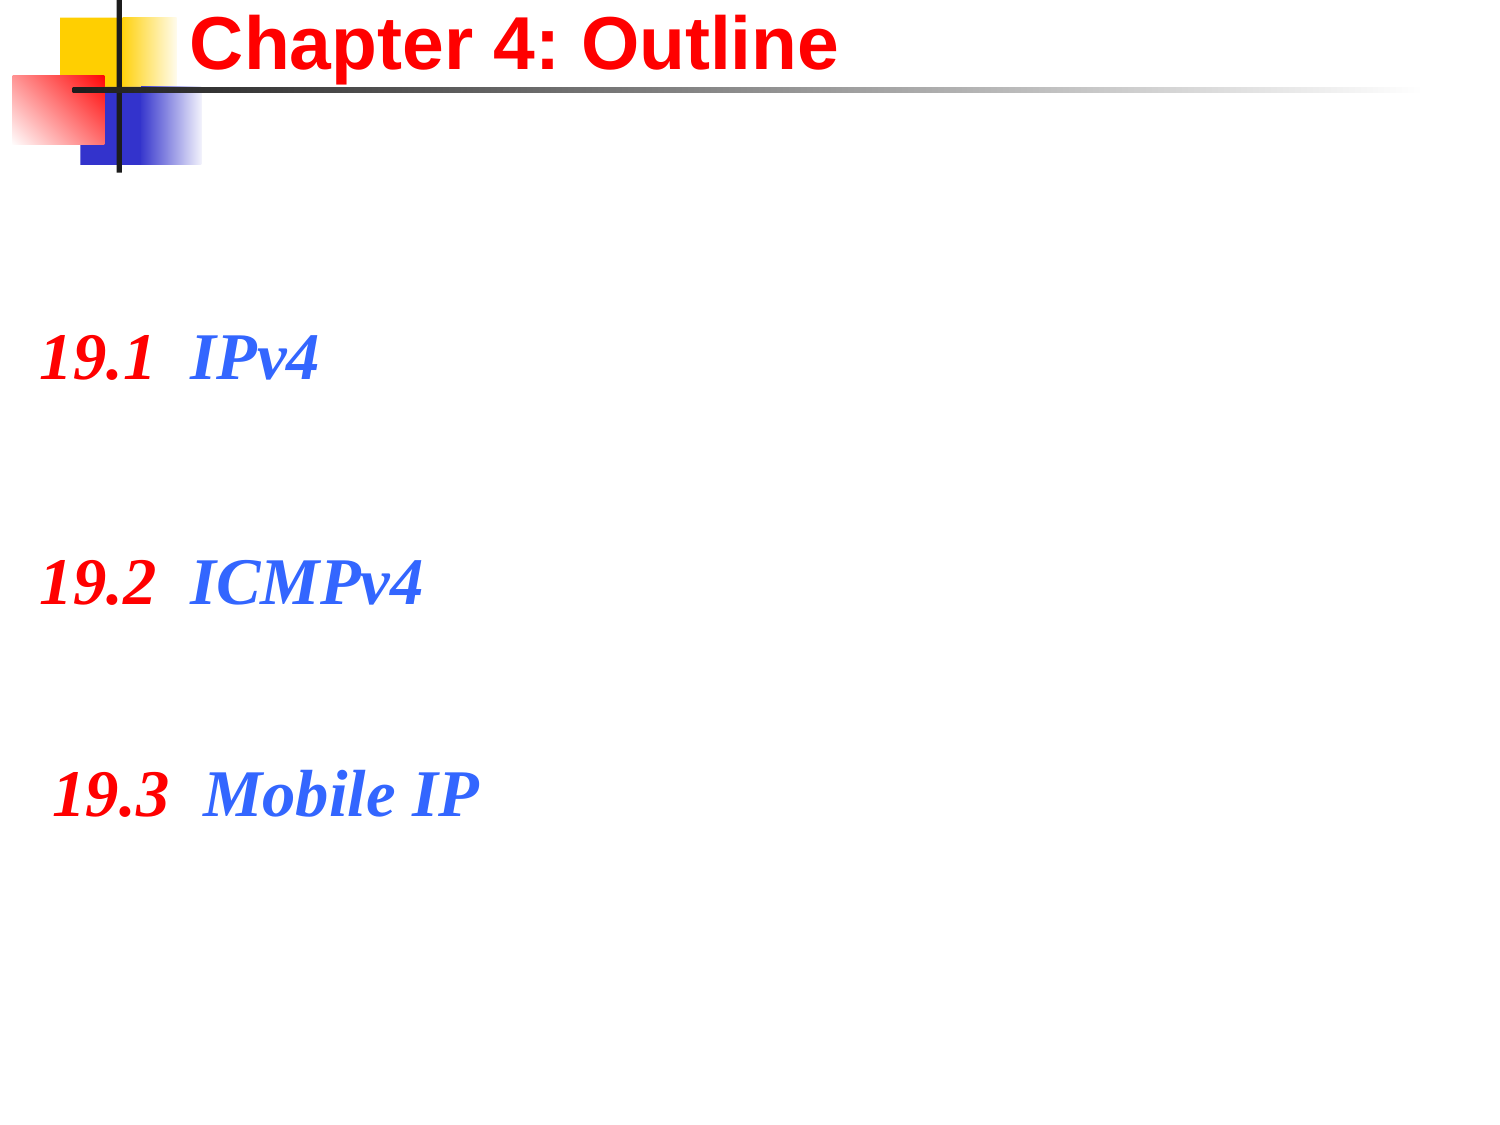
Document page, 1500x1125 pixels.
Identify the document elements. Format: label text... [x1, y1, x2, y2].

text_box [12, 75, 105, 145]
text_box [60, 17, 116, 86]
text_box [122, 93, 141, 165]
text_box [141, 93, 202, 165]
text_box 19.2 ICMPv4 [24, 450, 1363, 638]
text_box [116, 93, 122, 173]
text_box [862, 87, 1423, 93]
text_box 19.1 IPv4 [24, 224, 1363, 413]
text_box 19.3 Mobile IP [37, 662, 1375, 850]
text_box [72, 87, 174, 93]
text_box [122, 17, 174, 86]
text_box [80, 93, 116, 165]
text_box Chapter 4: Outline [174, 0, 862, 93]
text_box [116, 0, 122, 87]
